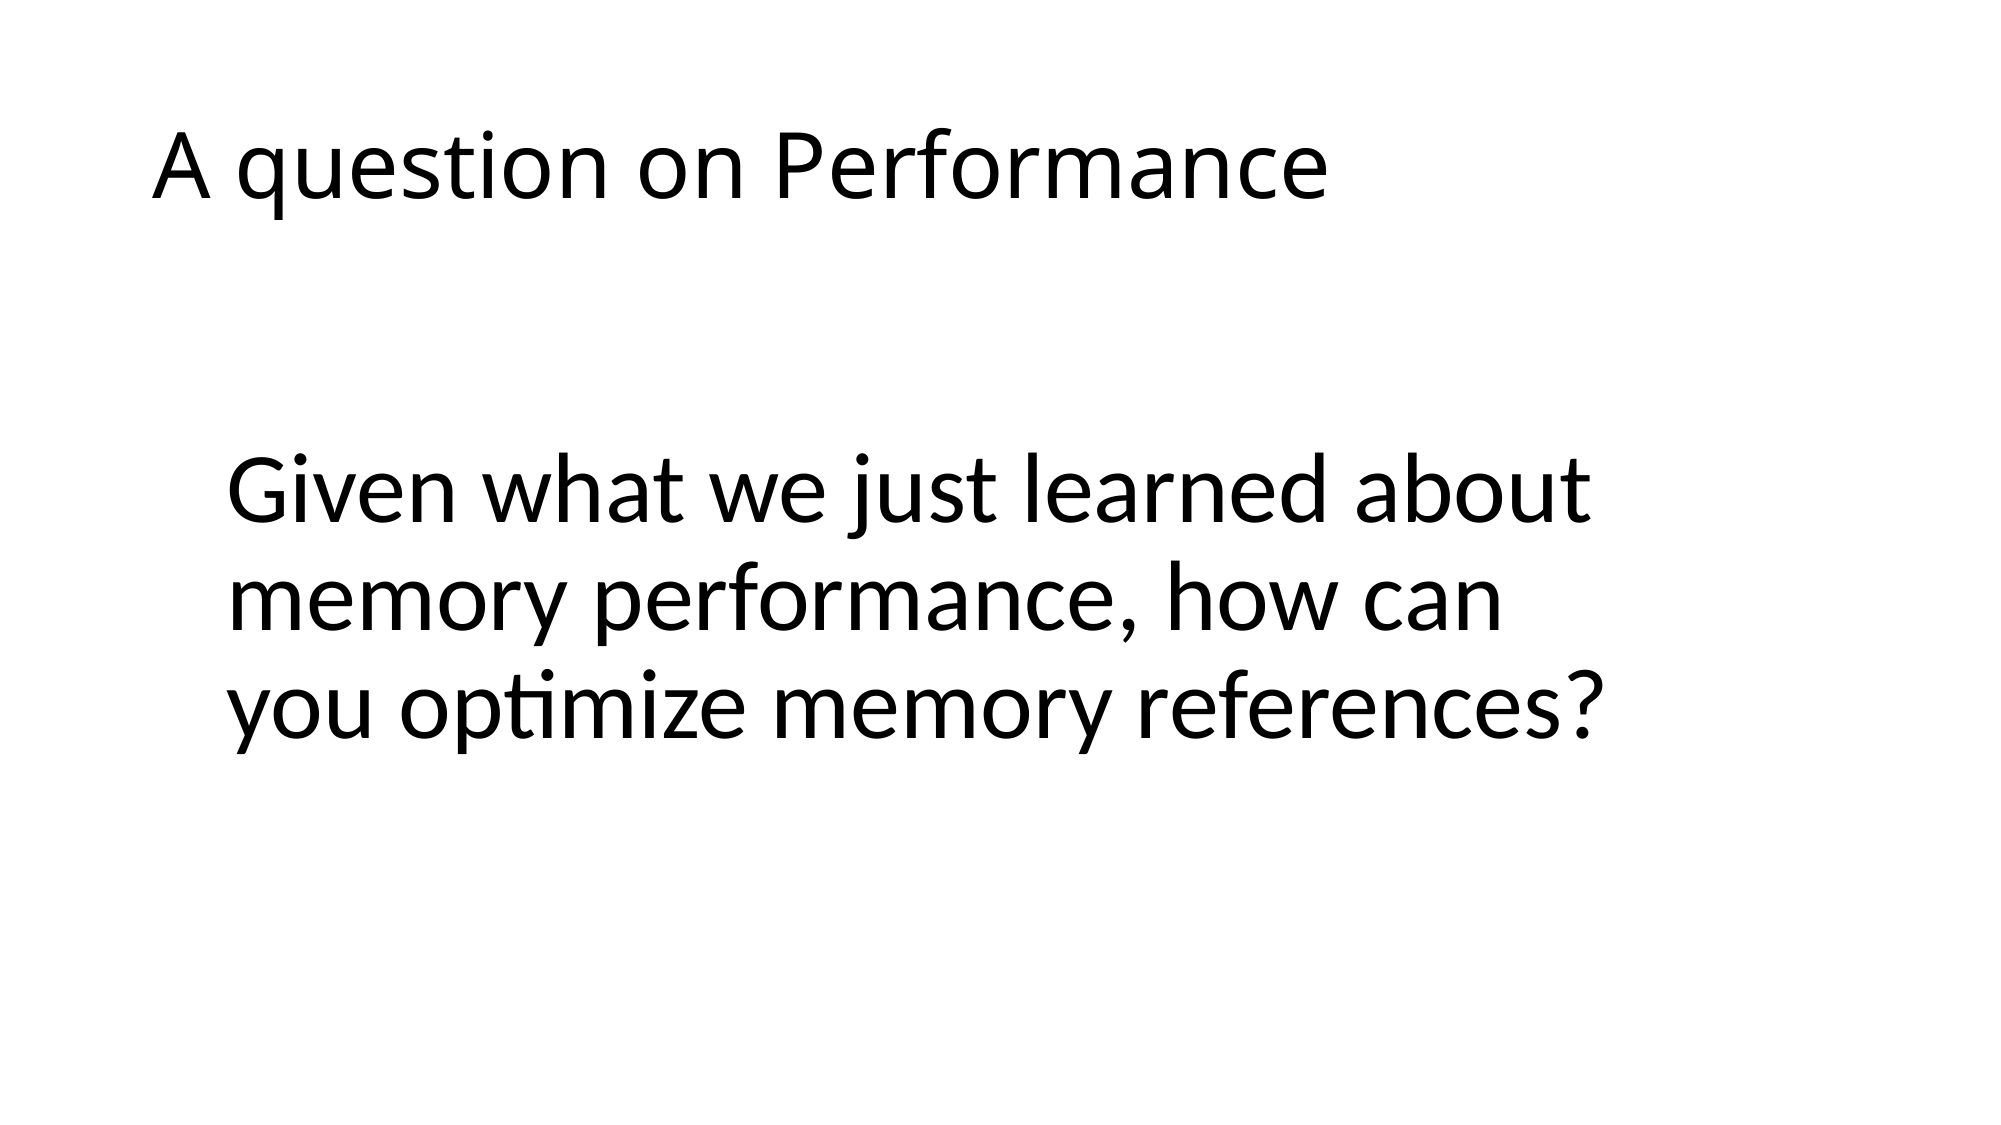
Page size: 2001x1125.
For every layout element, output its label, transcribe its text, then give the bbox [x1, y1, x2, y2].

title A question on Performance [137, 59, 1863, 278]
list Given what we just learned about memory performance, how can you optimize memory references? [211, 429, 1690, 798]
